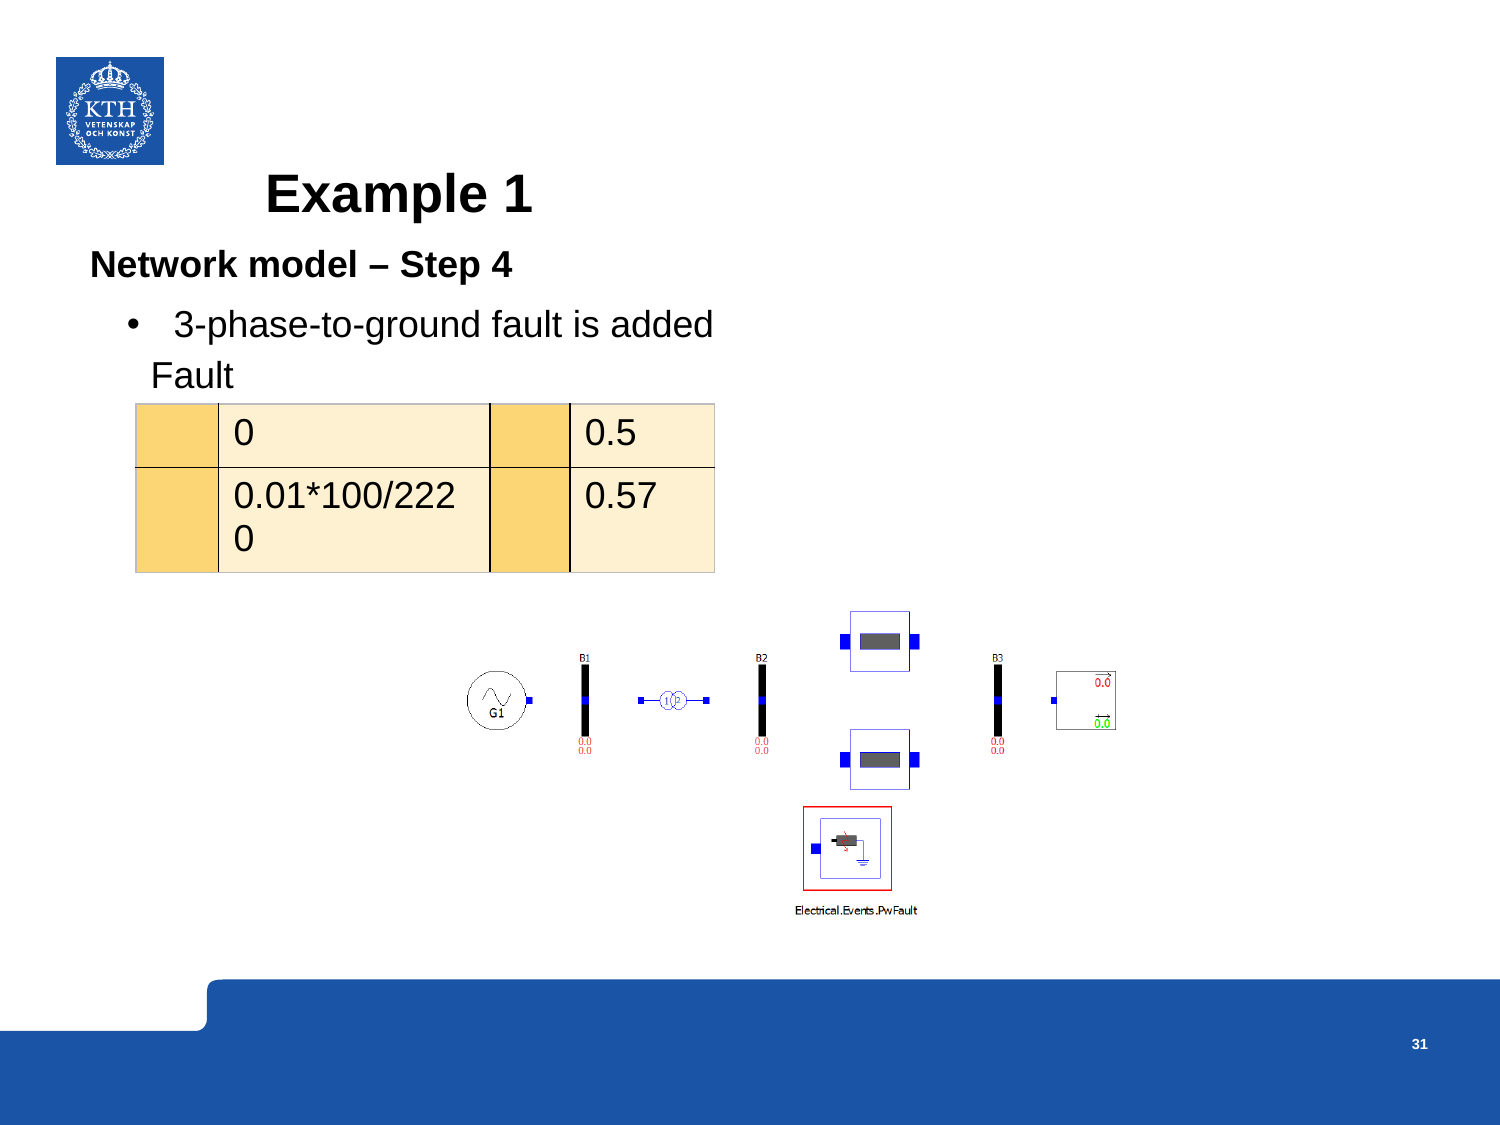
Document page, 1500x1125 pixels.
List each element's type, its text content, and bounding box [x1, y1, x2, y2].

text_box Fault [135, 343, 573, 404]
slide_number 31 [1340, 1034, 1428, 1095]
picture [454, 597, 1123, 929]
text_box 3-phase-to-ground fault is added [112, 293, 1250, 353]
text_box Network model – Step 4 [74, 232, 1056, 293]
title Example 1 [265, 161, 1404, 271]
